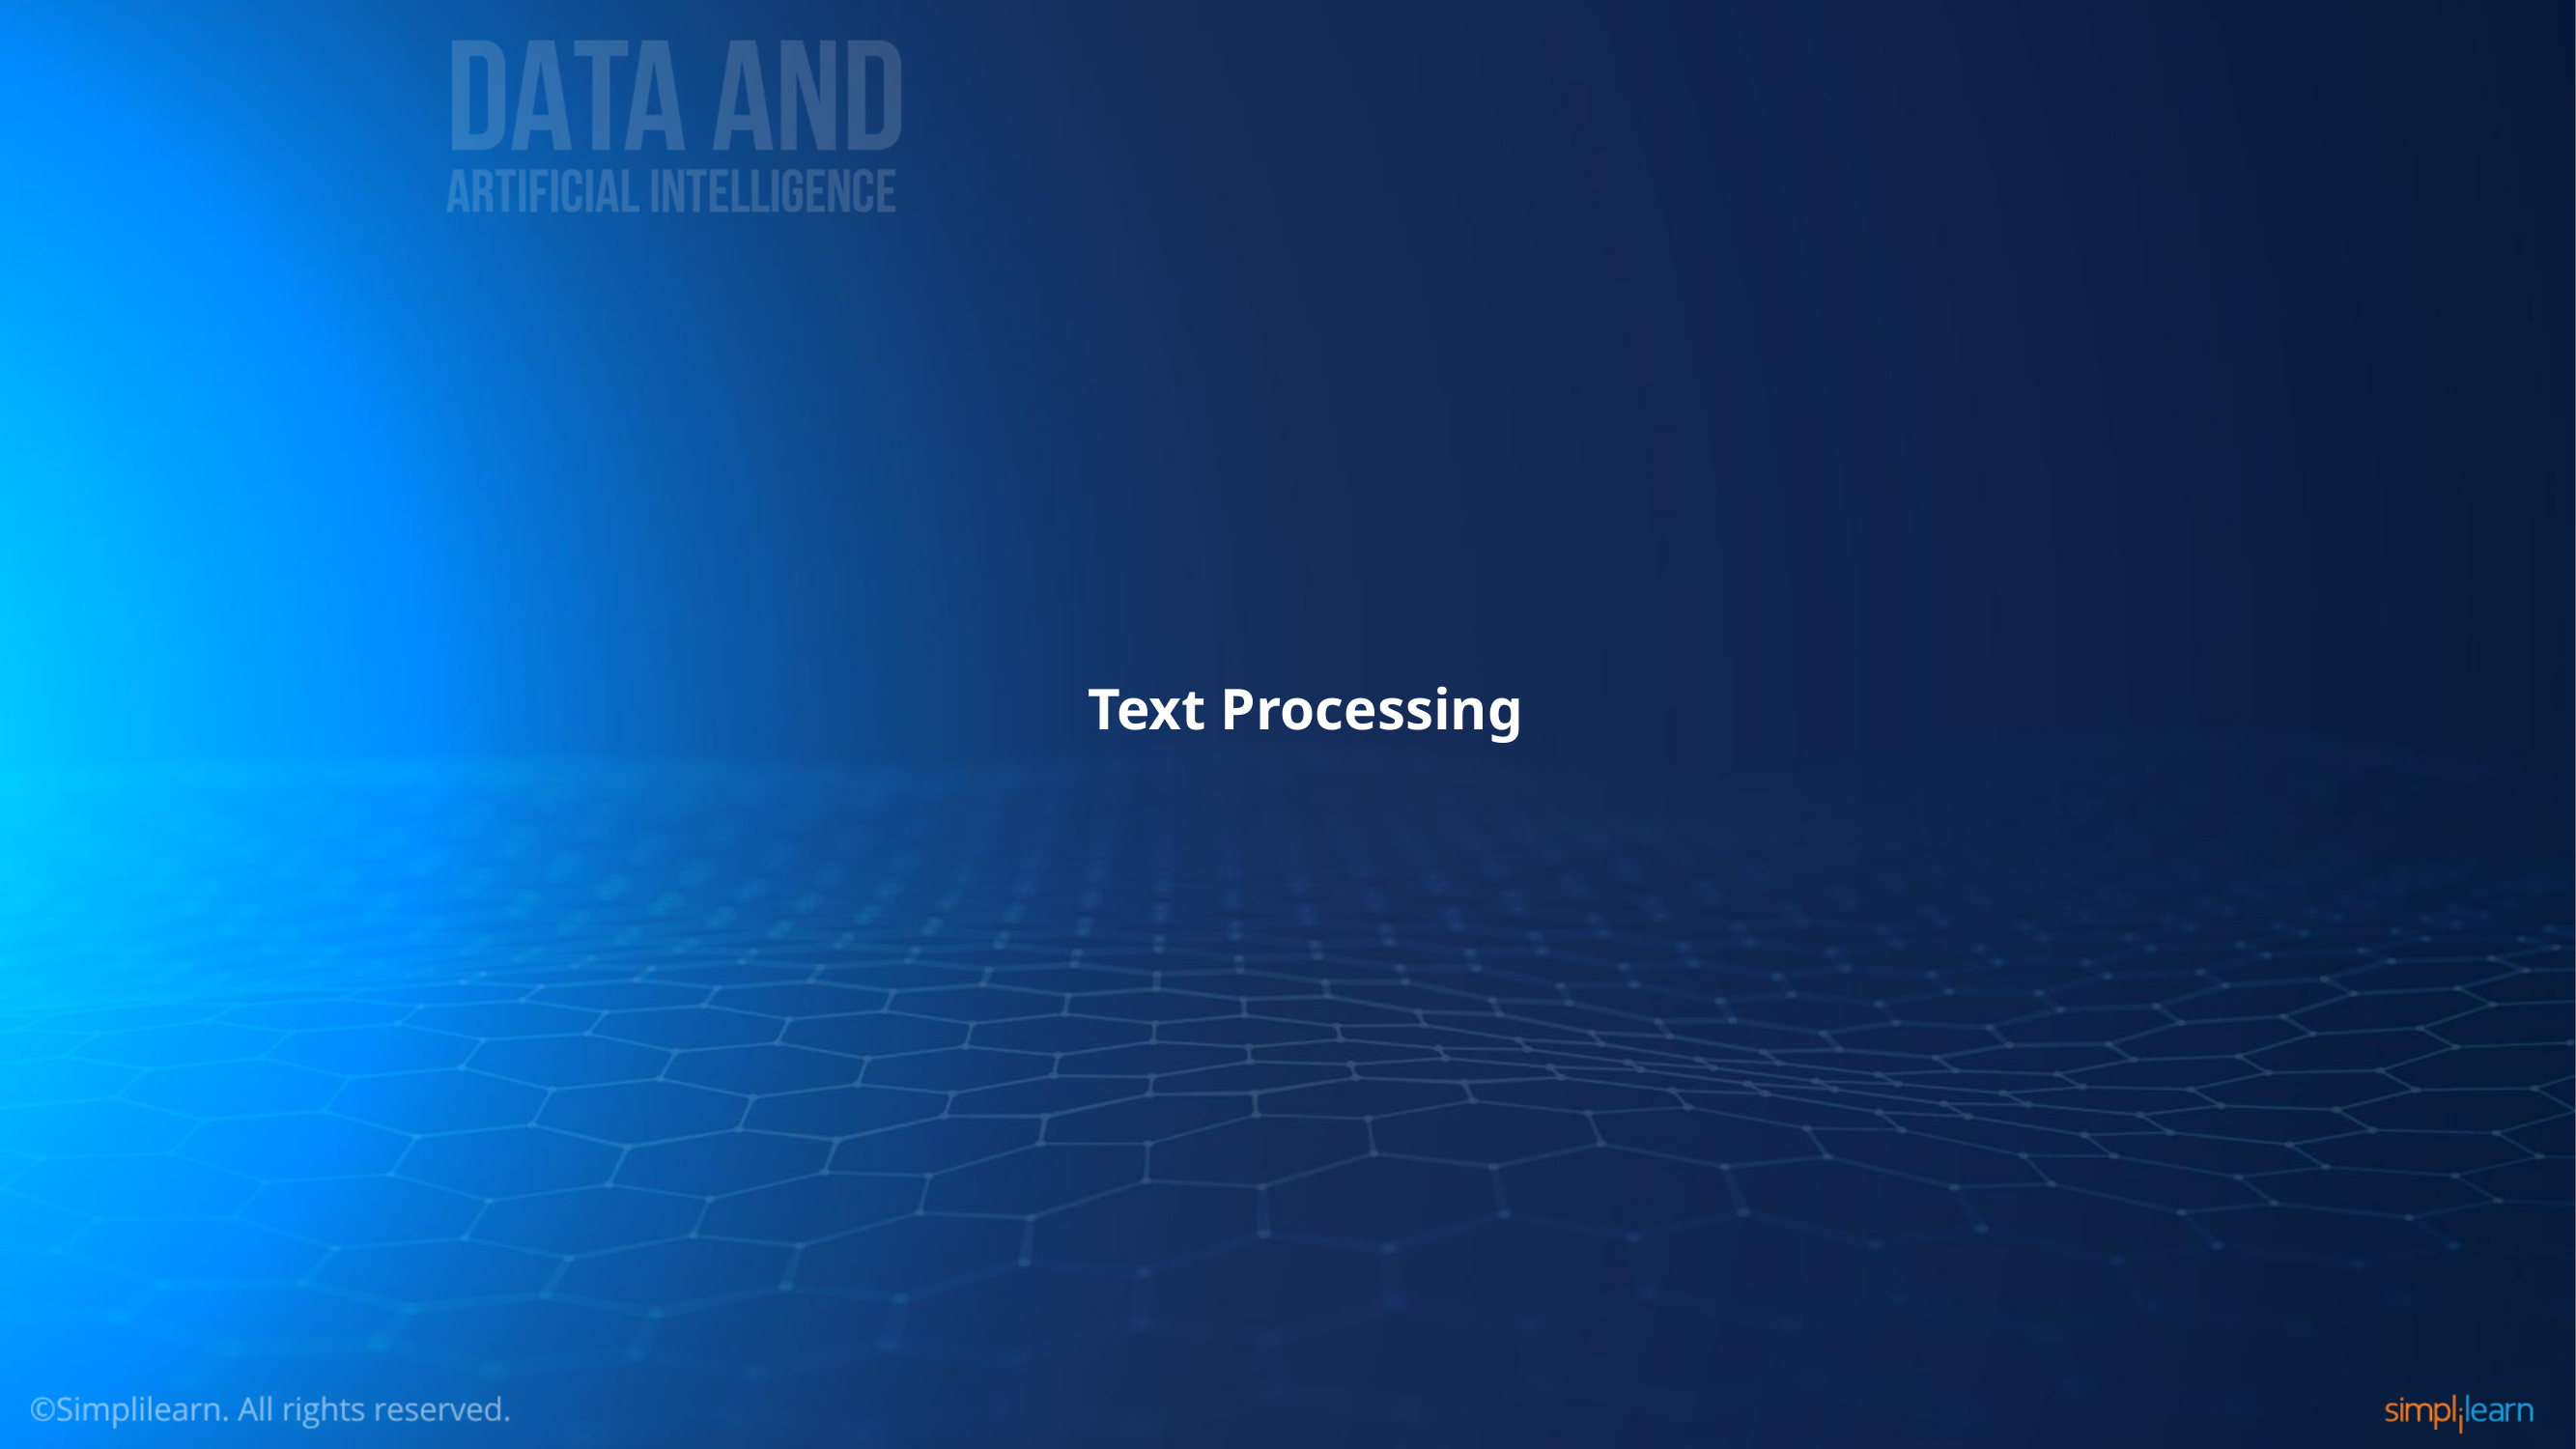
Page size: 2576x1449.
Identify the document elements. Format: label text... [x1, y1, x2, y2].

picture [0, 0, 2576, 1449]
list Text Processing [619, 666, 1956, 783]
